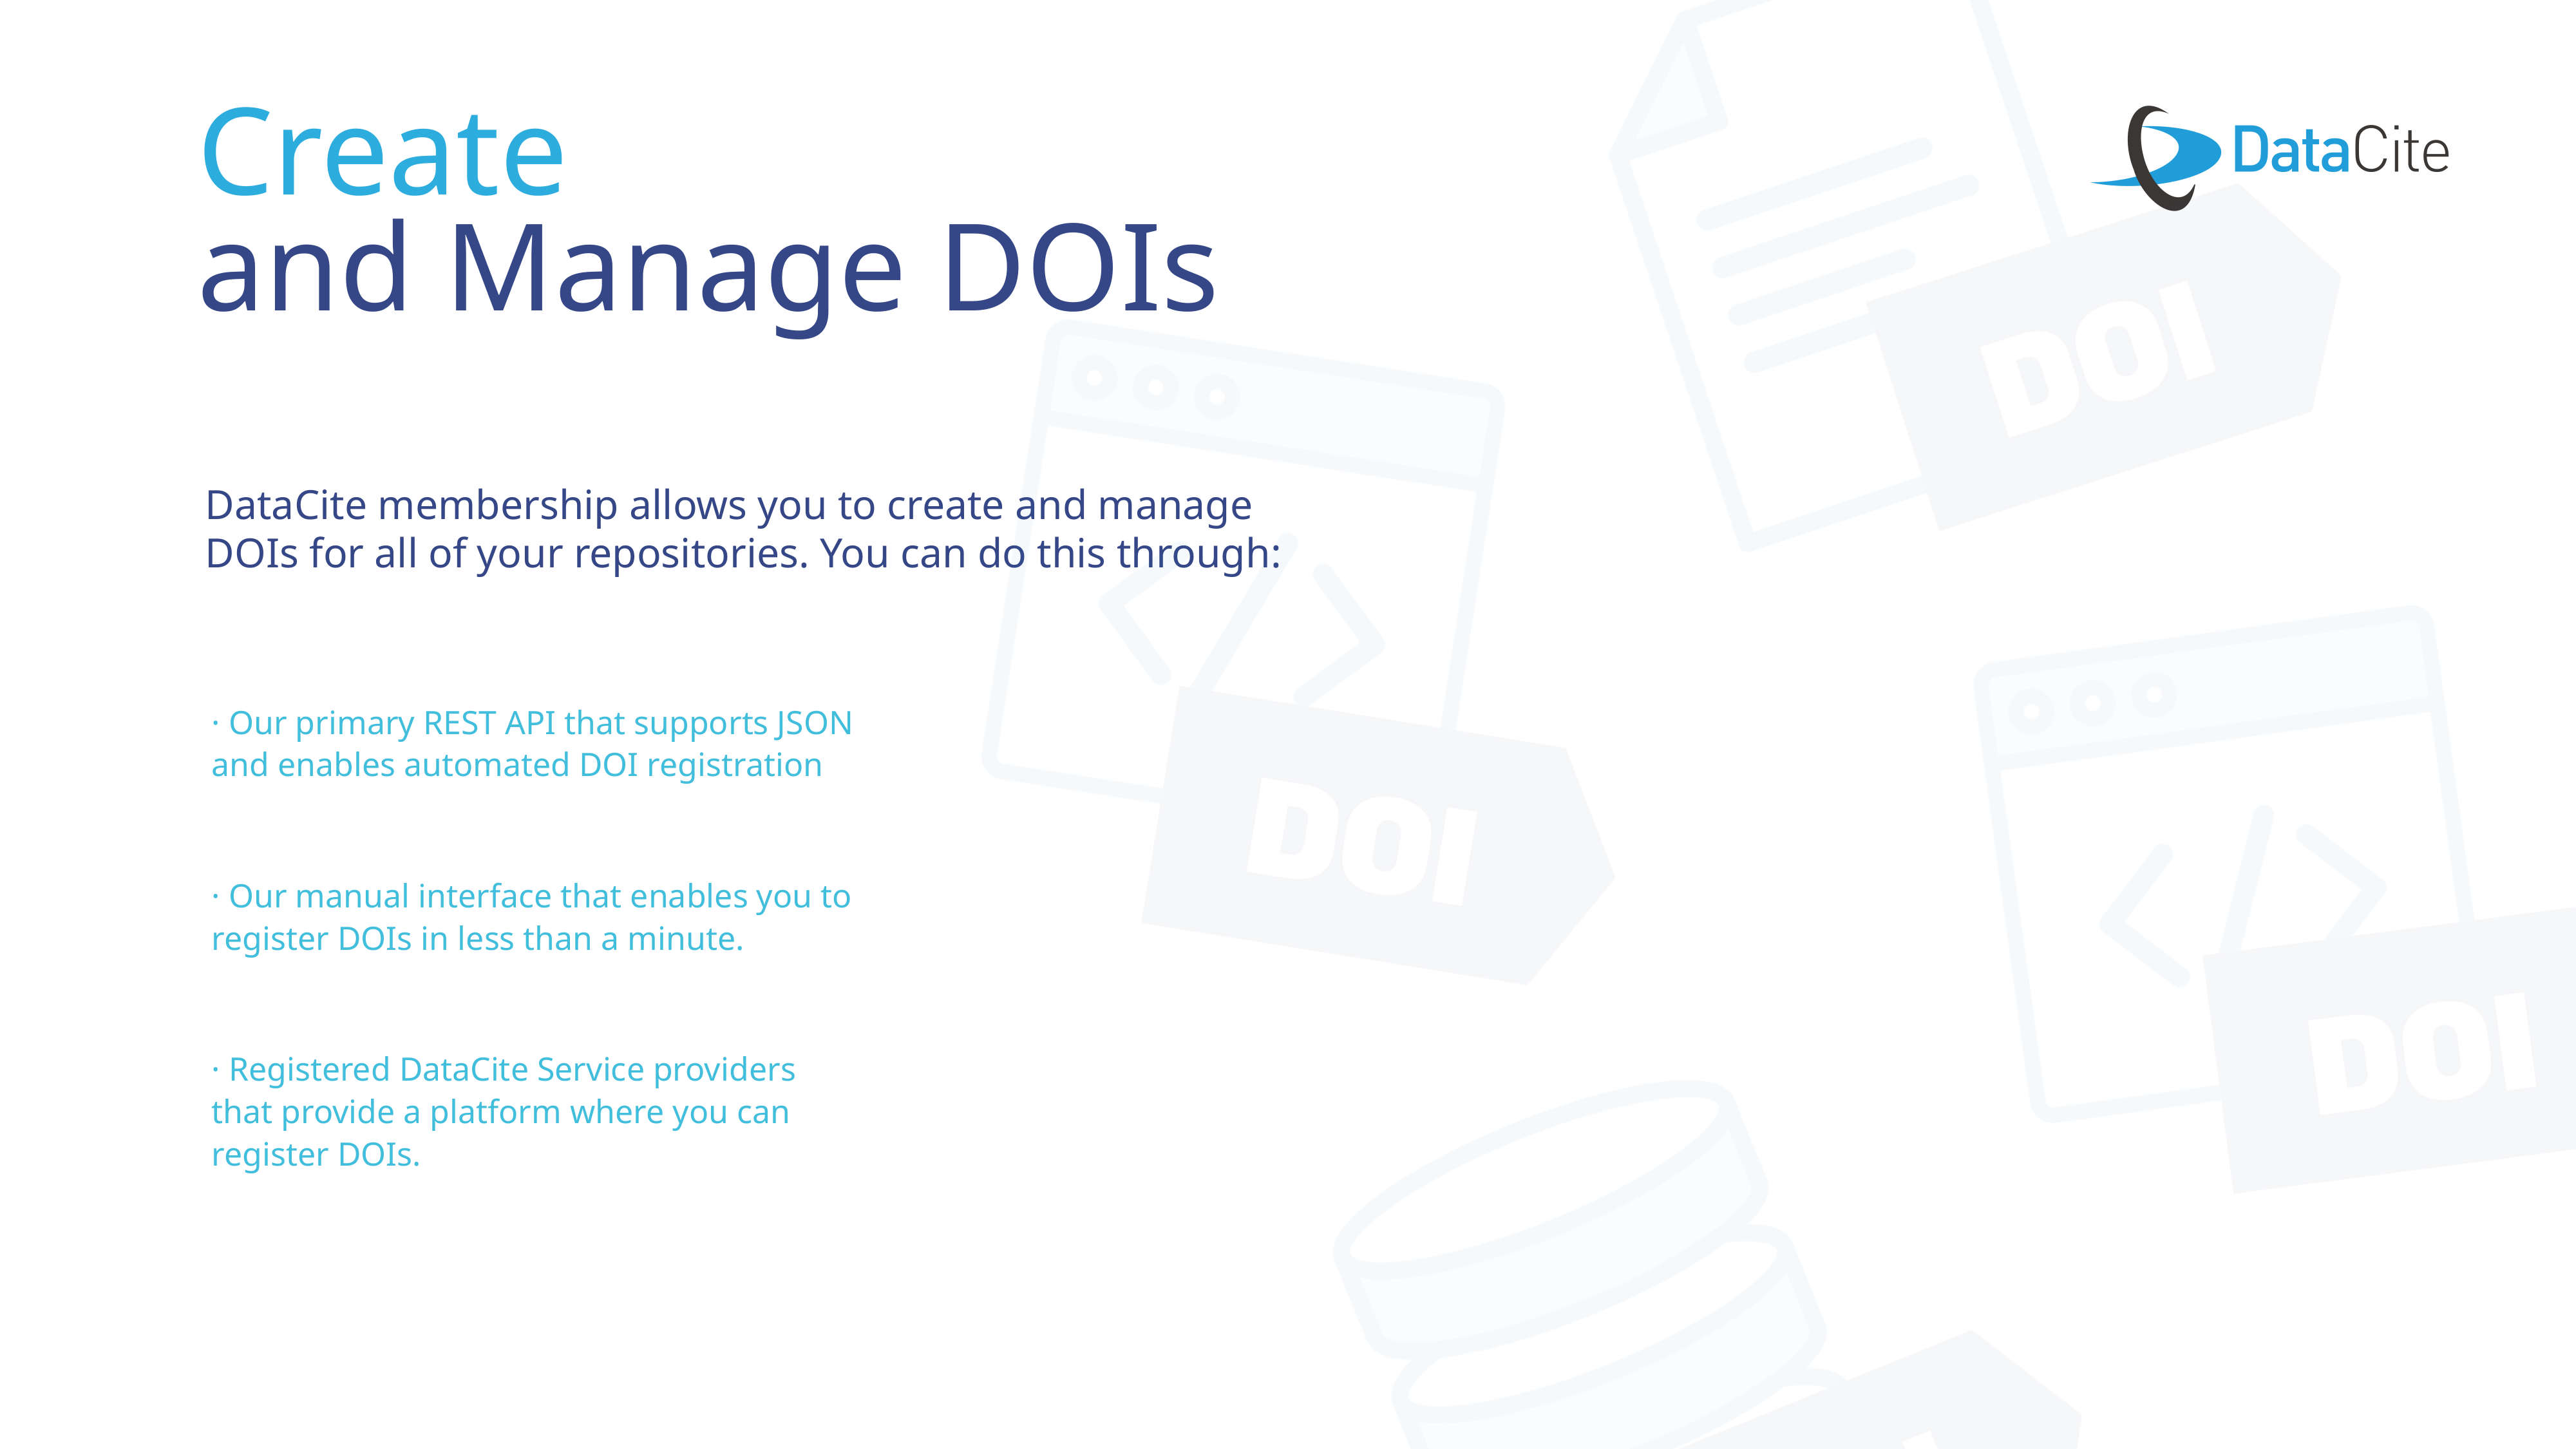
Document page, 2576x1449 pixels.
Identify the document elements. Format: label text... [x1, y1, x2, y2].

text_box DataCite membership allows you to create and manage DOIs for all of your repositories. You can do this through: [198, 471, 976, 581]
text_box · Our primary REST API that supports JSON and enables automated DOI registration · Our manual interface that enables you to register DOIs in less than a minute. · Registered DataCite Service providers that provide a platform where you can register DOIs. [204, 690, 866, 1143]
picture [981, 0, 2576, 1449]
title Create and Manage DOIs [196, 102, 976, 473]
